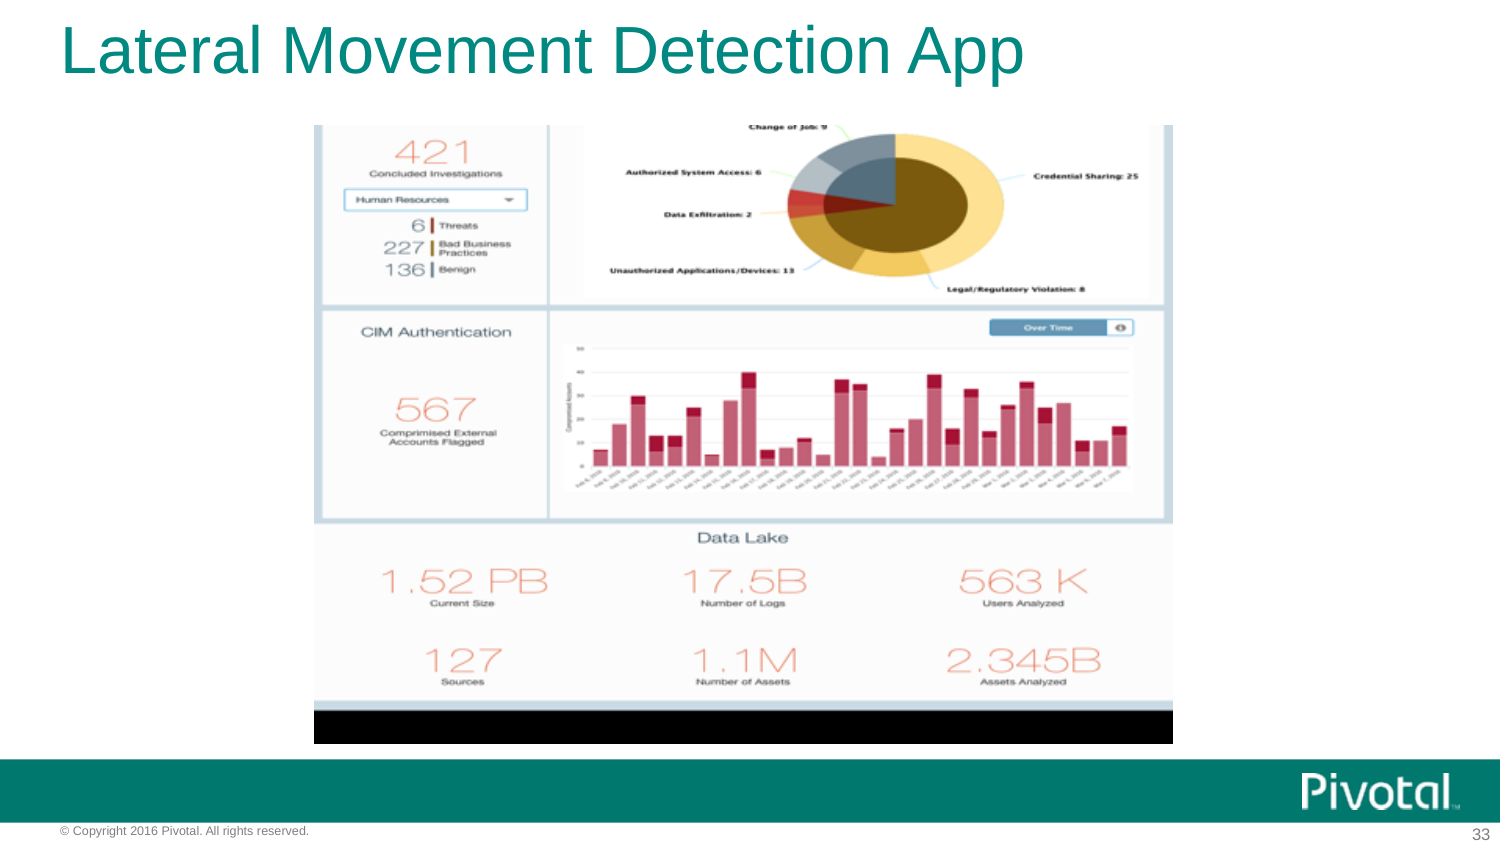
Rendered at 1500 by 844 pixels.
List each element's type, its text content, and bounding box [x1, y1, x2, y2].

picture [314, 124, 1174, 745]
title Lateral Movement Detection App [60, 16, 1440, 92]
picture [1302, 773, 1460, 810]
